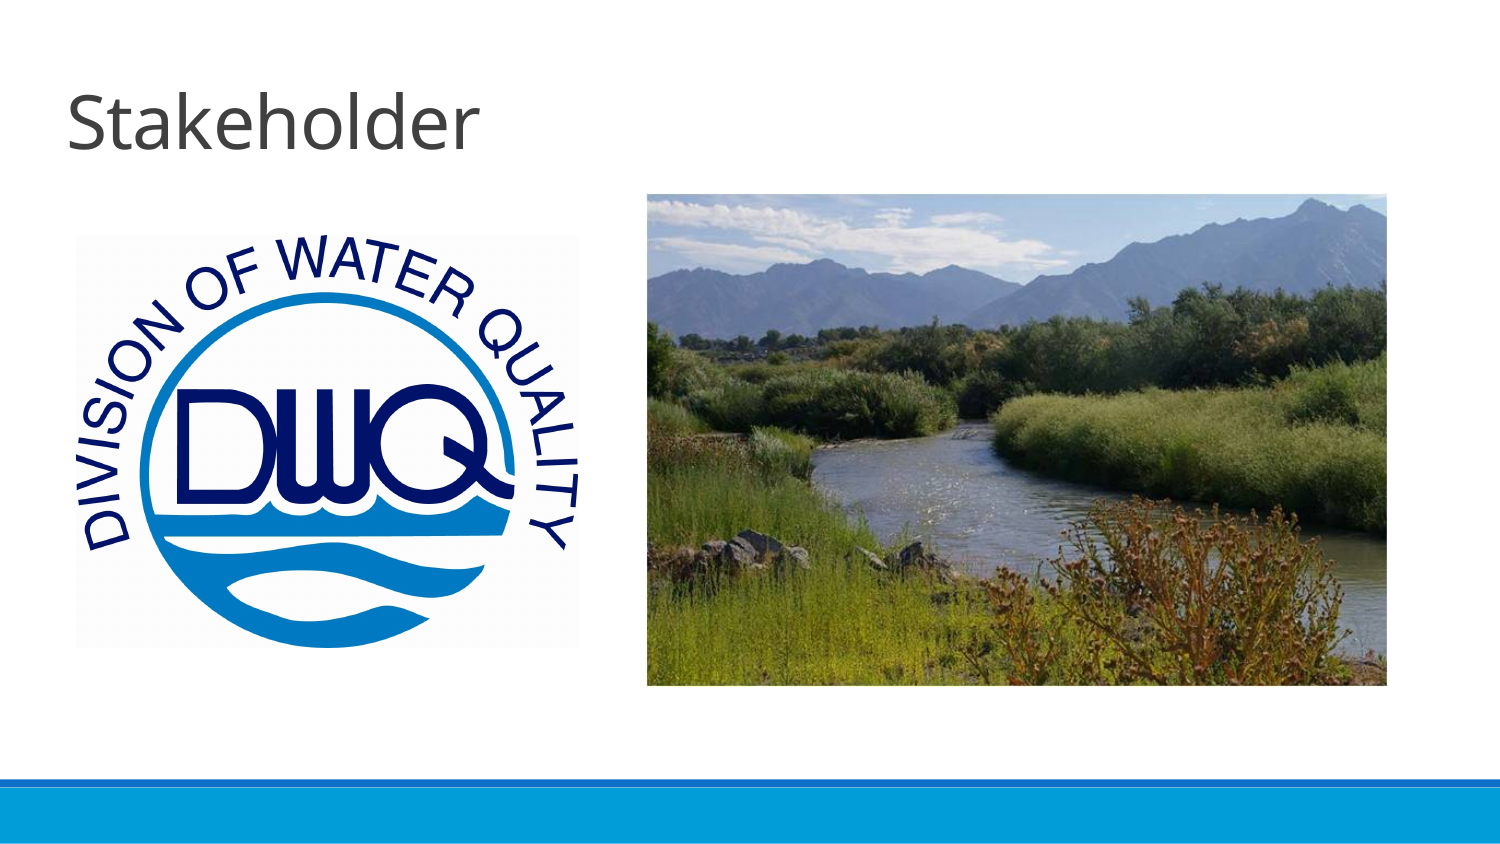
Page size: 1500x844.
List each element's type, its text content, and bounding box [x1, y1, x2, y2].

picture [645, 192, 1389, 688]
title Stakeholder [51, 72, 1449, 167]
picture [75, 235, 579, 649]
